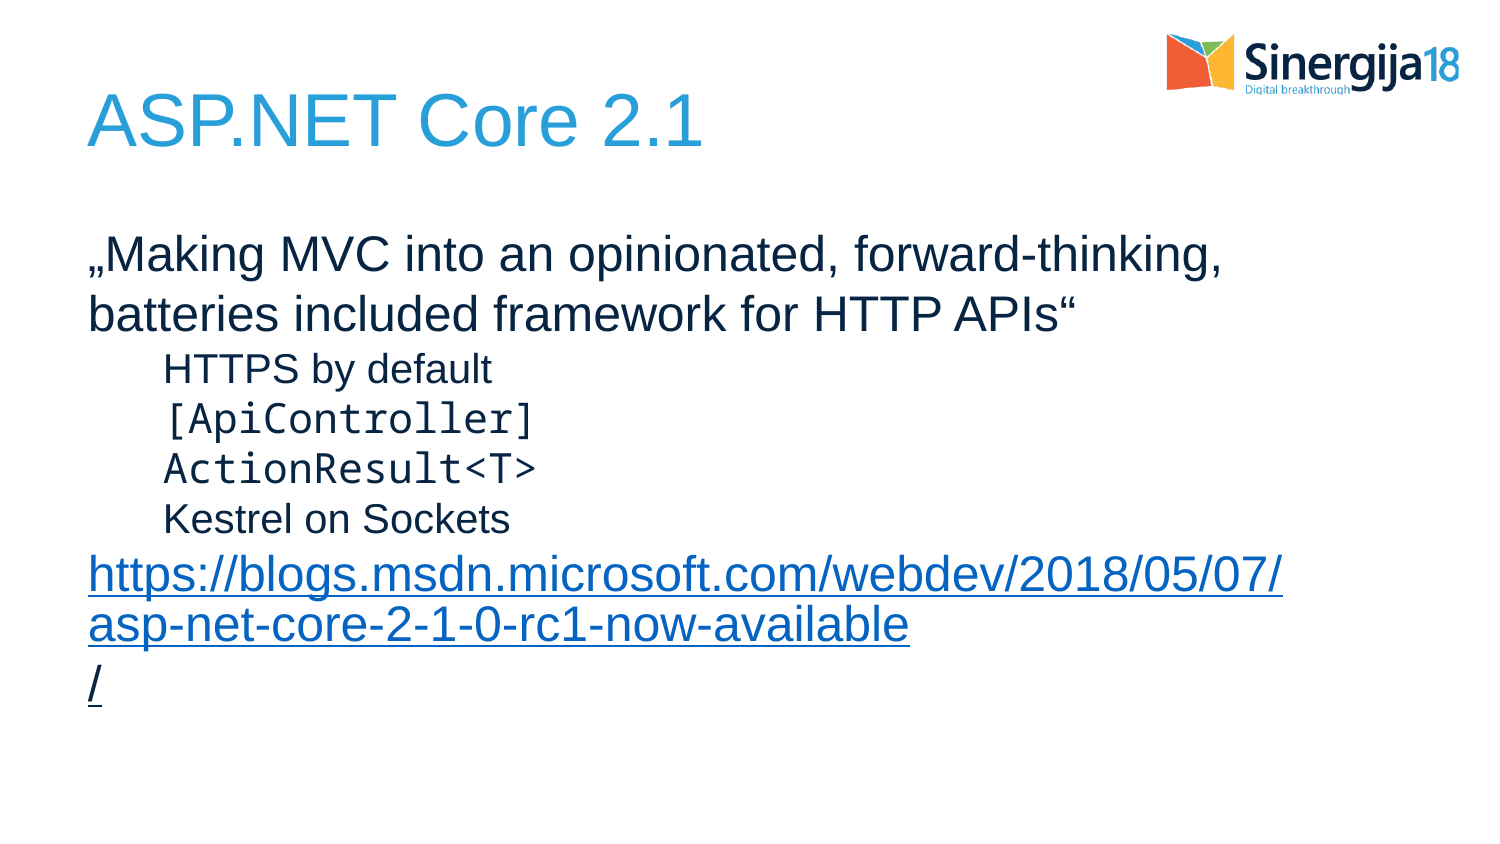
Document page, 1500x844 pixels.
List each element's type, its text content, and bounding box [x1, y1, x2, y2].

text_box „Making MVC into an opinionated, forward-thinking, batteries included framework for HTTP APIs“ HTTPS by default [ApiController] ActionResult<T> Kestrel on Sockets https://blogs.msdn.microsoft.com/webdev/2018/05/07/asp-net-core-2-1-0-rc1-now-available/ [73, 214, 1313, 730]
picture [1166, 33, 1459, 95]
text_box ASP.NET Core 2.1 [72, 64, 1388, 170]
